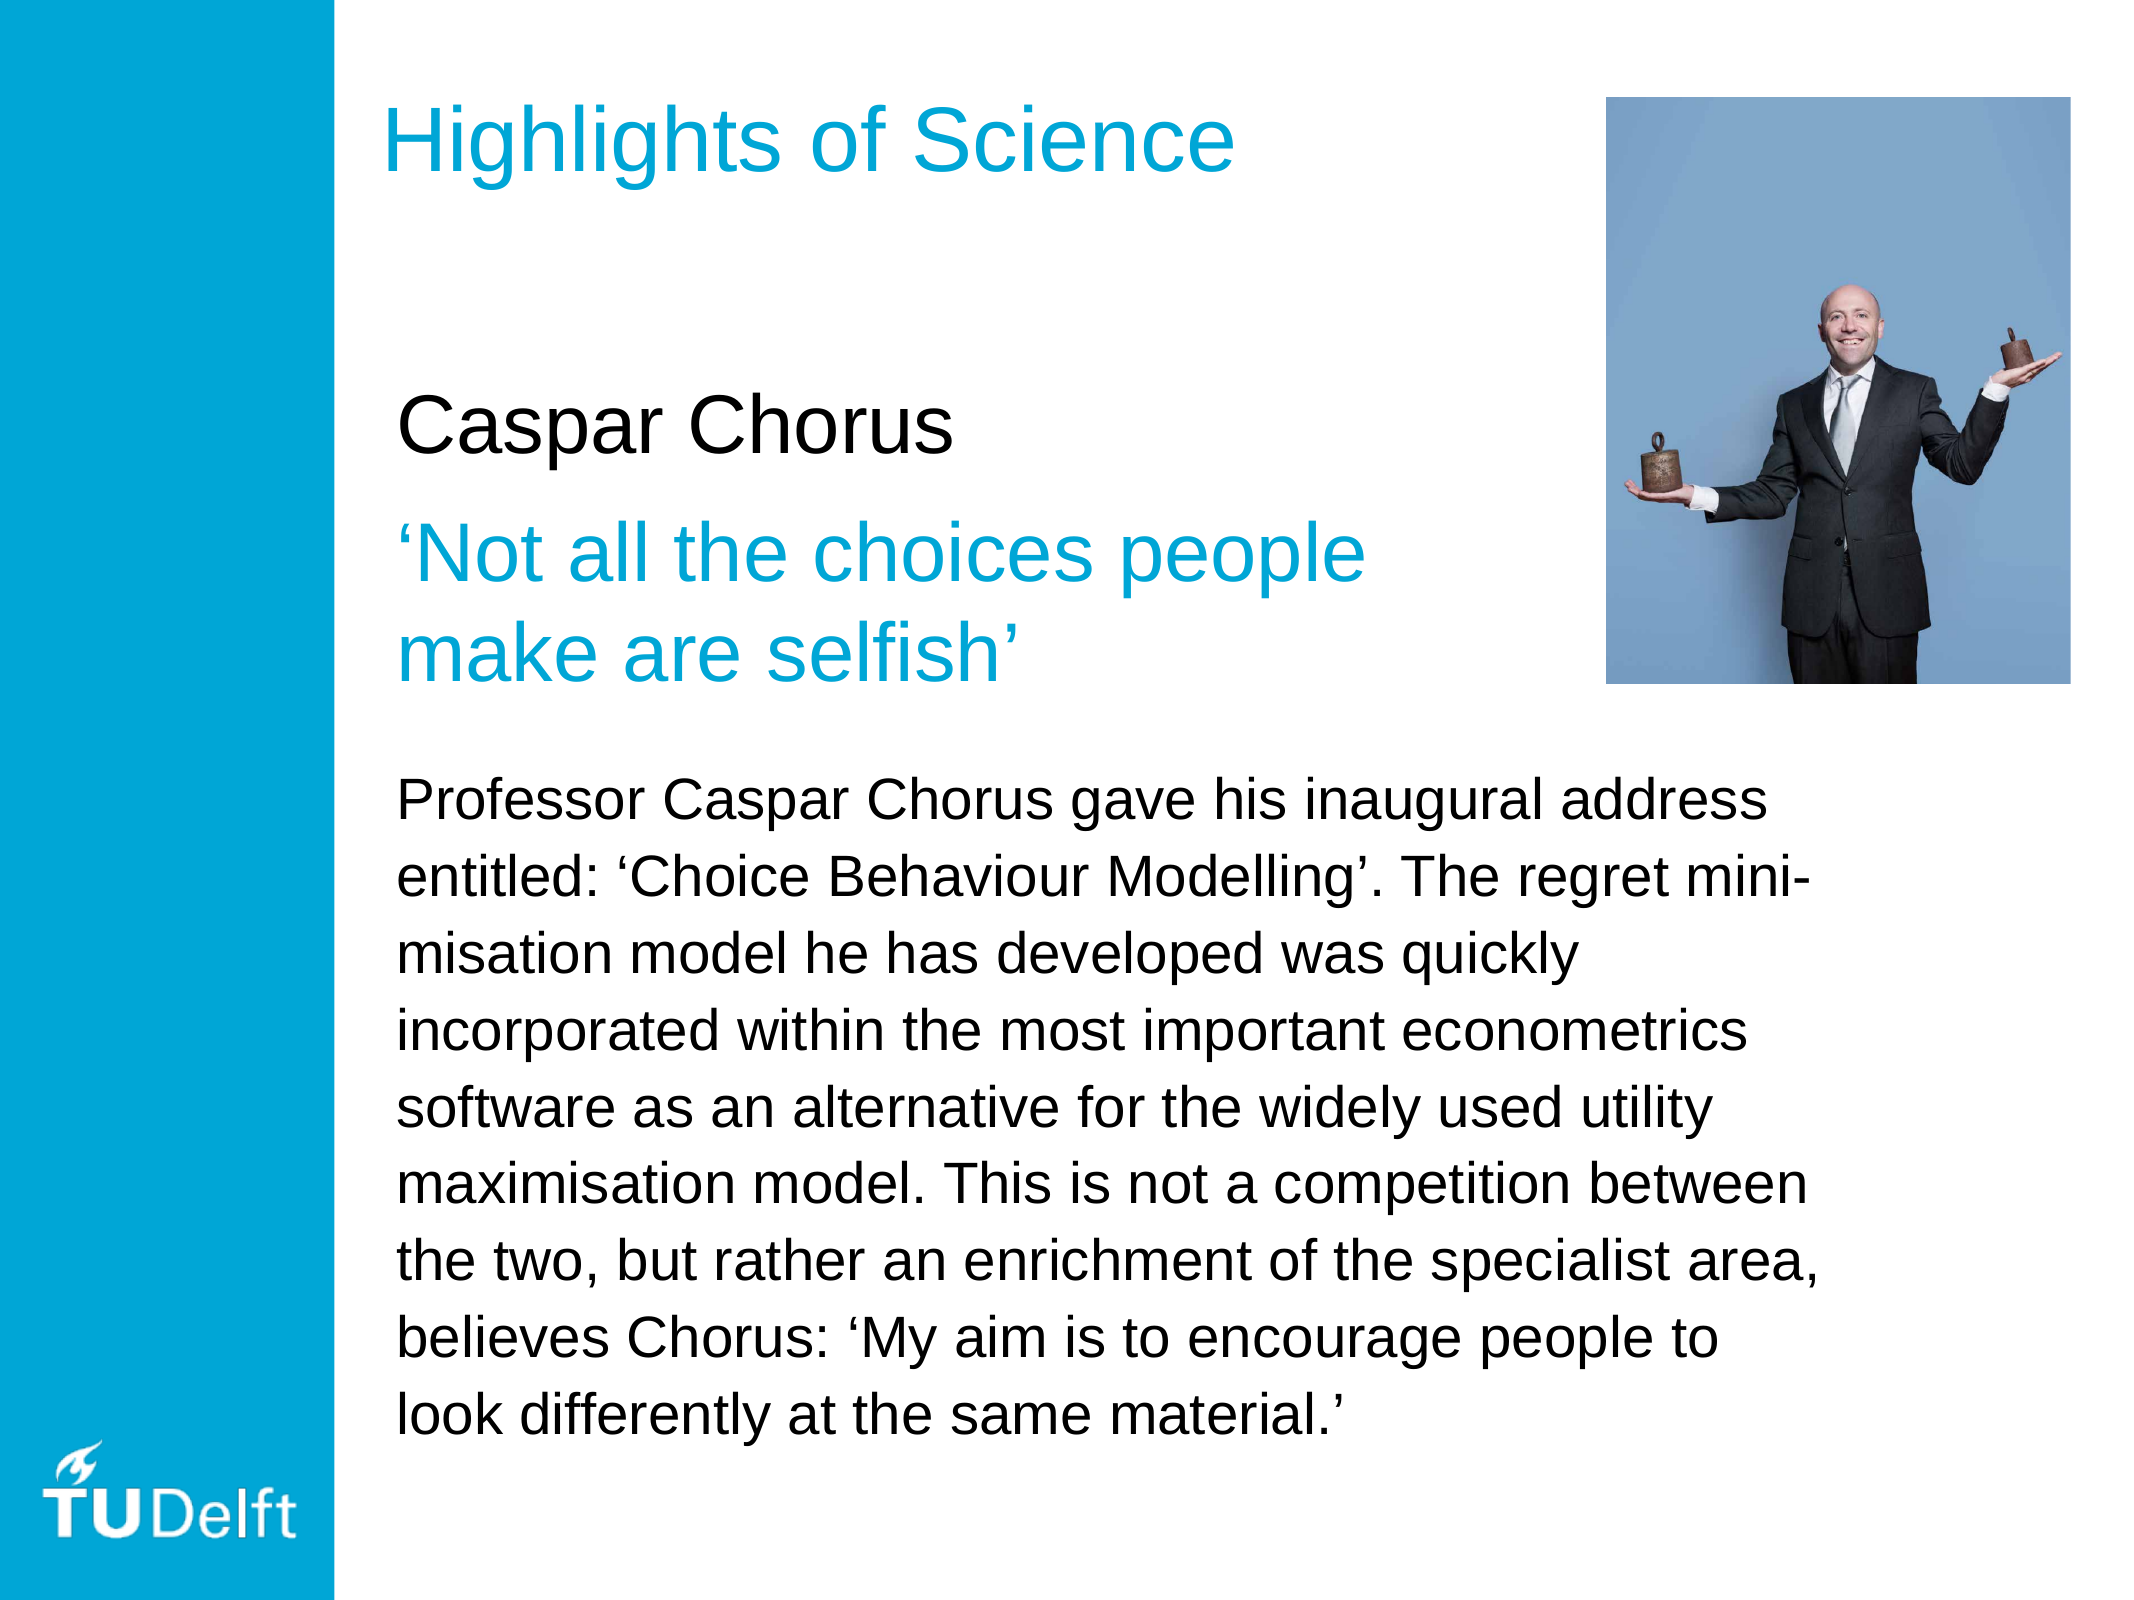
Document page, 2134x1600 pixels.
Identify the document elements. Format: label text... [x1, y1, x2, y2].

text_box ‘Not all the choices people make are selfish’ [381, 490, 1658, 706]
text_box Professor Caspar Chorus gave his inaugural address entitled: ‘Choice Behaviour Modelling’. The regret mini- misation model he has developed was quickly incorporated within the most important econometrics software as an alternative for the widely used utility maximisation model. This is not a competition between the two, but rather an enrichment of the specialist area, believes Chorus: ‘My aim is to encourage people to look differently at the same material.’ [381, 746, 1847, 1454]
text_box Highlights of Science [381, 79, 2024, 222]
picture [1605, 97, 2071, 685]
text_box Caspar Chorus [381, 362, 1492, 478]
